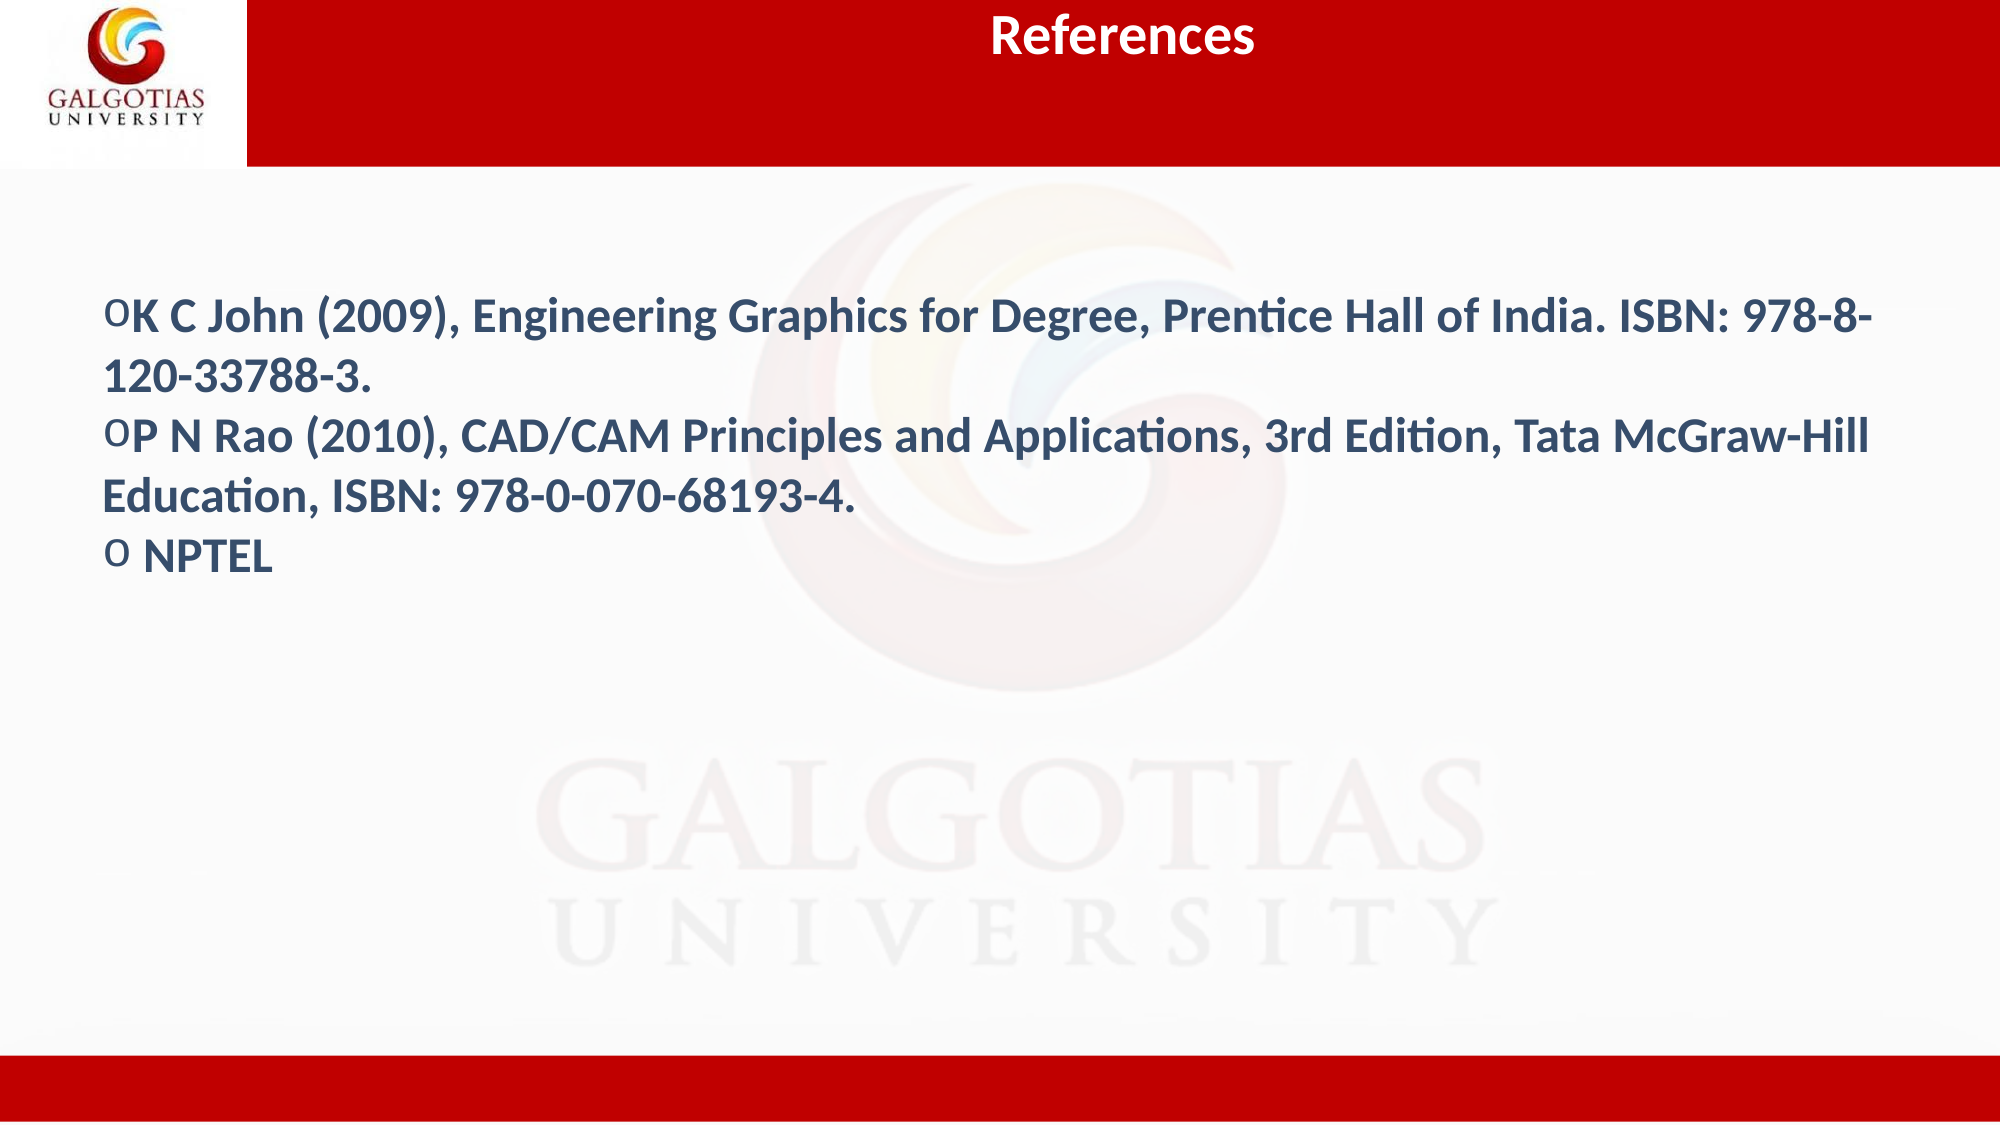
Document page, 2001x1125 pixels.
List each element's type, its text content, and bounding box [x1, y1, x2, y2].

text_box K C John (2009), Engineering Graphics for Degree, Prentice Hall of India. ISBN: 978-8-120-33788-3. P N Rao (2010), CAD/CAM Principles and Applications, 3rd Edition, Tata McGraw-Hill Education, ISBN: 978-0-070-68193-4. NPTEL [87, 275, 1944, 591]
text_box References [247, 0, 2000, 167]
text_box [0, 1055, 2000, 1122]
picture [0, 0, 247, 169]
